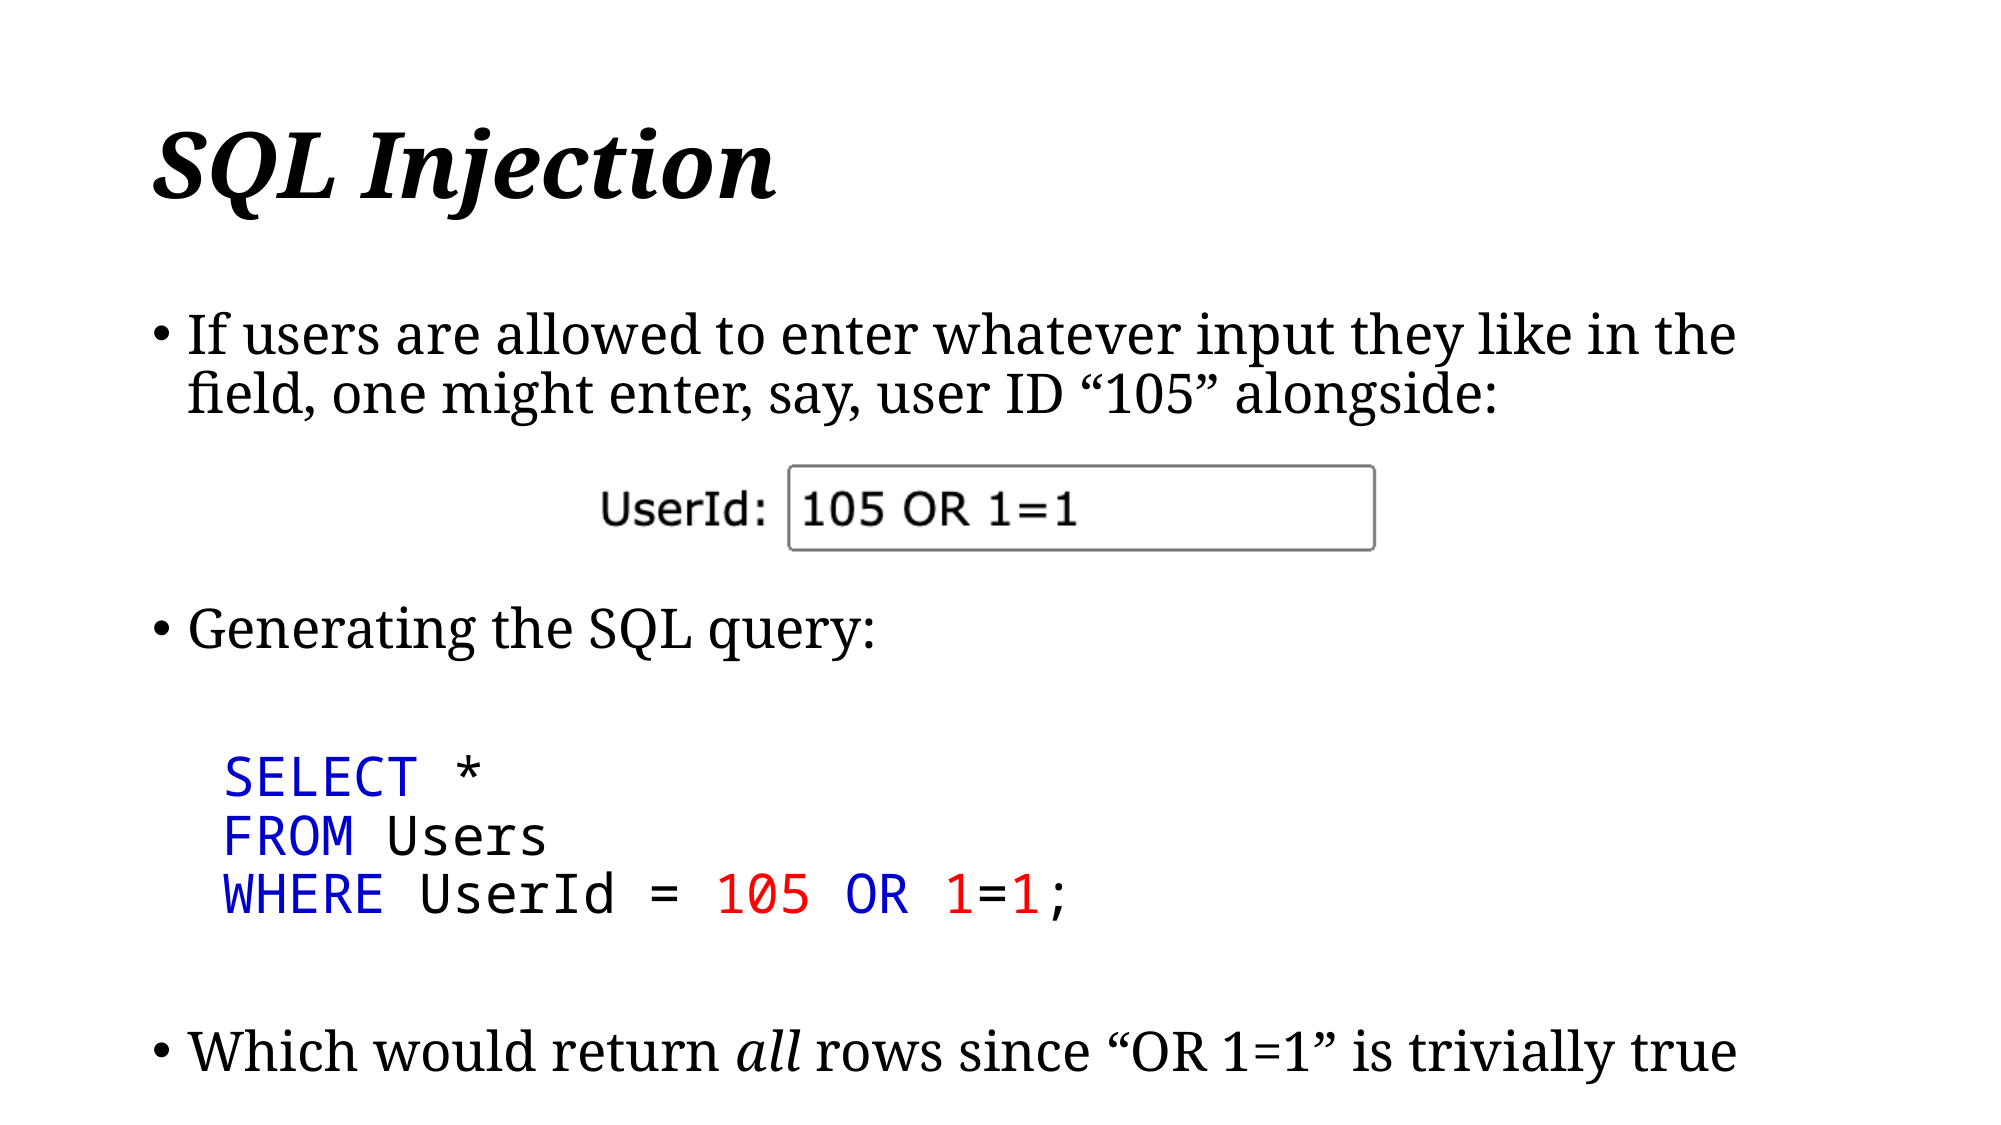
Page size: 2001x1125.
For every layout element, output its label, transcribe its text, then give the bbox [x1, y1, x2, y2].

picture [562, 434, 1437, 587]
list If users are allowed to enter whatever input they like in the field, one might enter, say, user ID “105” alongside: Generating the SQL query: SELECT * FROM Users WHERE UserId = 105 OR 1=1; Which would return all rows since “OR 1=1” is trivially true [137, 299, 1863, 1095]
title SQL Injection [137, 59, 1863, 278]
